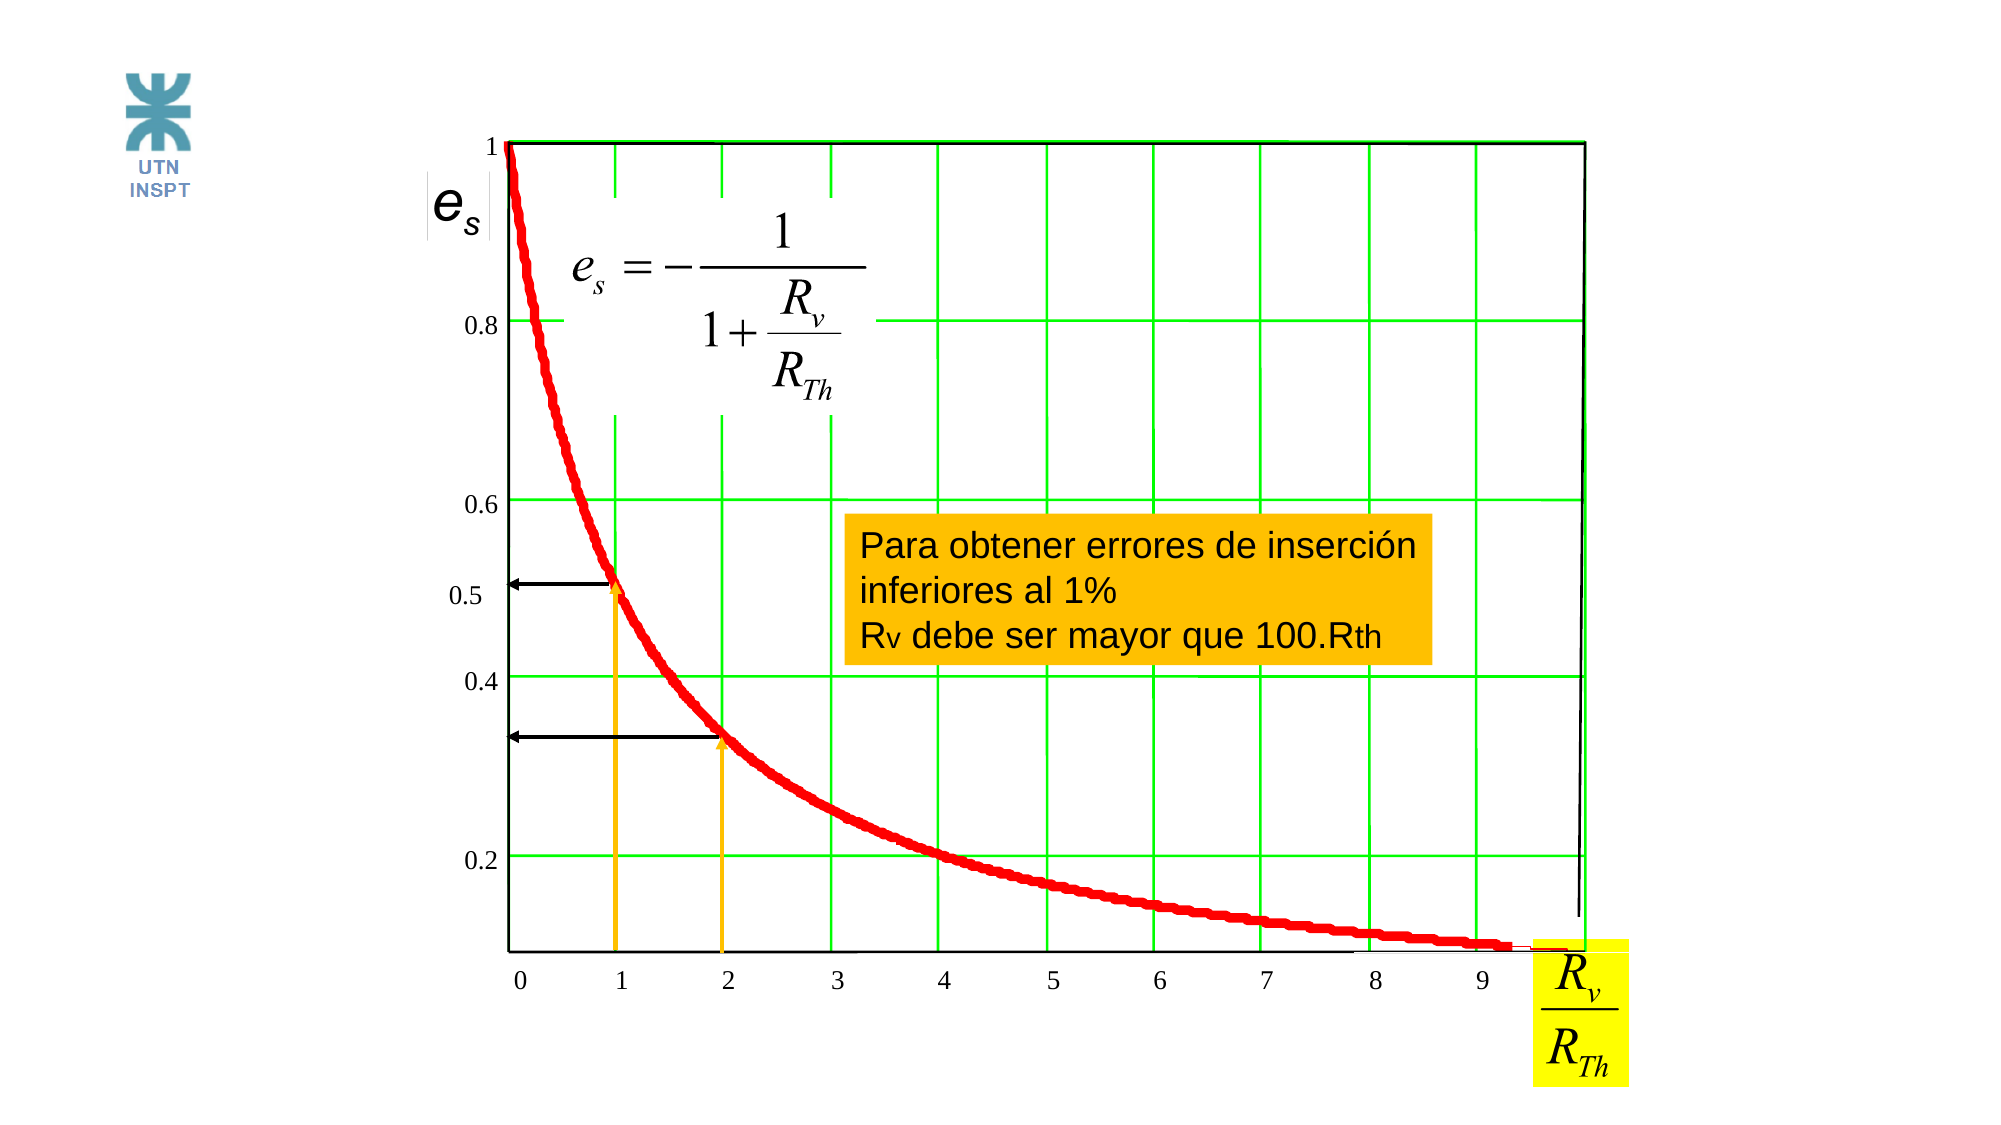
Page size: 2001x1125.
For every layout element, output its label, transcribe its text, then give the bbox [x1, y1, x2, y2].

picture [564, 198, 877, 416]
text_box 1 [615, 962, 629, 995]
text_box 3 [830, 962, 845, 995]
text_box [1578, 141, 1586, 917]
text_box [509, 144, 1586, 951]
text_box 6 [1153, 962, 1167, 995]
text_box 1 [485, 128, 499, 158]
text_box 0.2 [464, 842, 499, 876]
picture [1533, 953, 1630, 1088]
text_box 2 [721, 962, 736, 995]
text_box 0.5 [448, 577, 483, 610]
text_box 9 [1476, 962, 1490, 995]
text_box 0 [513, 962, 528, 995]
text_box 0.8 [464, 307, 499, 341]
text_box 0.6 [464, 486, 499, 520]
picture [418, 158, 505, 254]
text_box 7 [1260, 962, 1274, 995]
picture [1586, 939, 1630, 952]
text_box 5 [1046, 962, 1061, 995]
text_box 0.4 [464, 663, 499, 696]
picture [110, 62, 203, 208]
text_box 4 [937, 962, 952, 995]
text_box 8 [1369, 962, 1383, 995]
